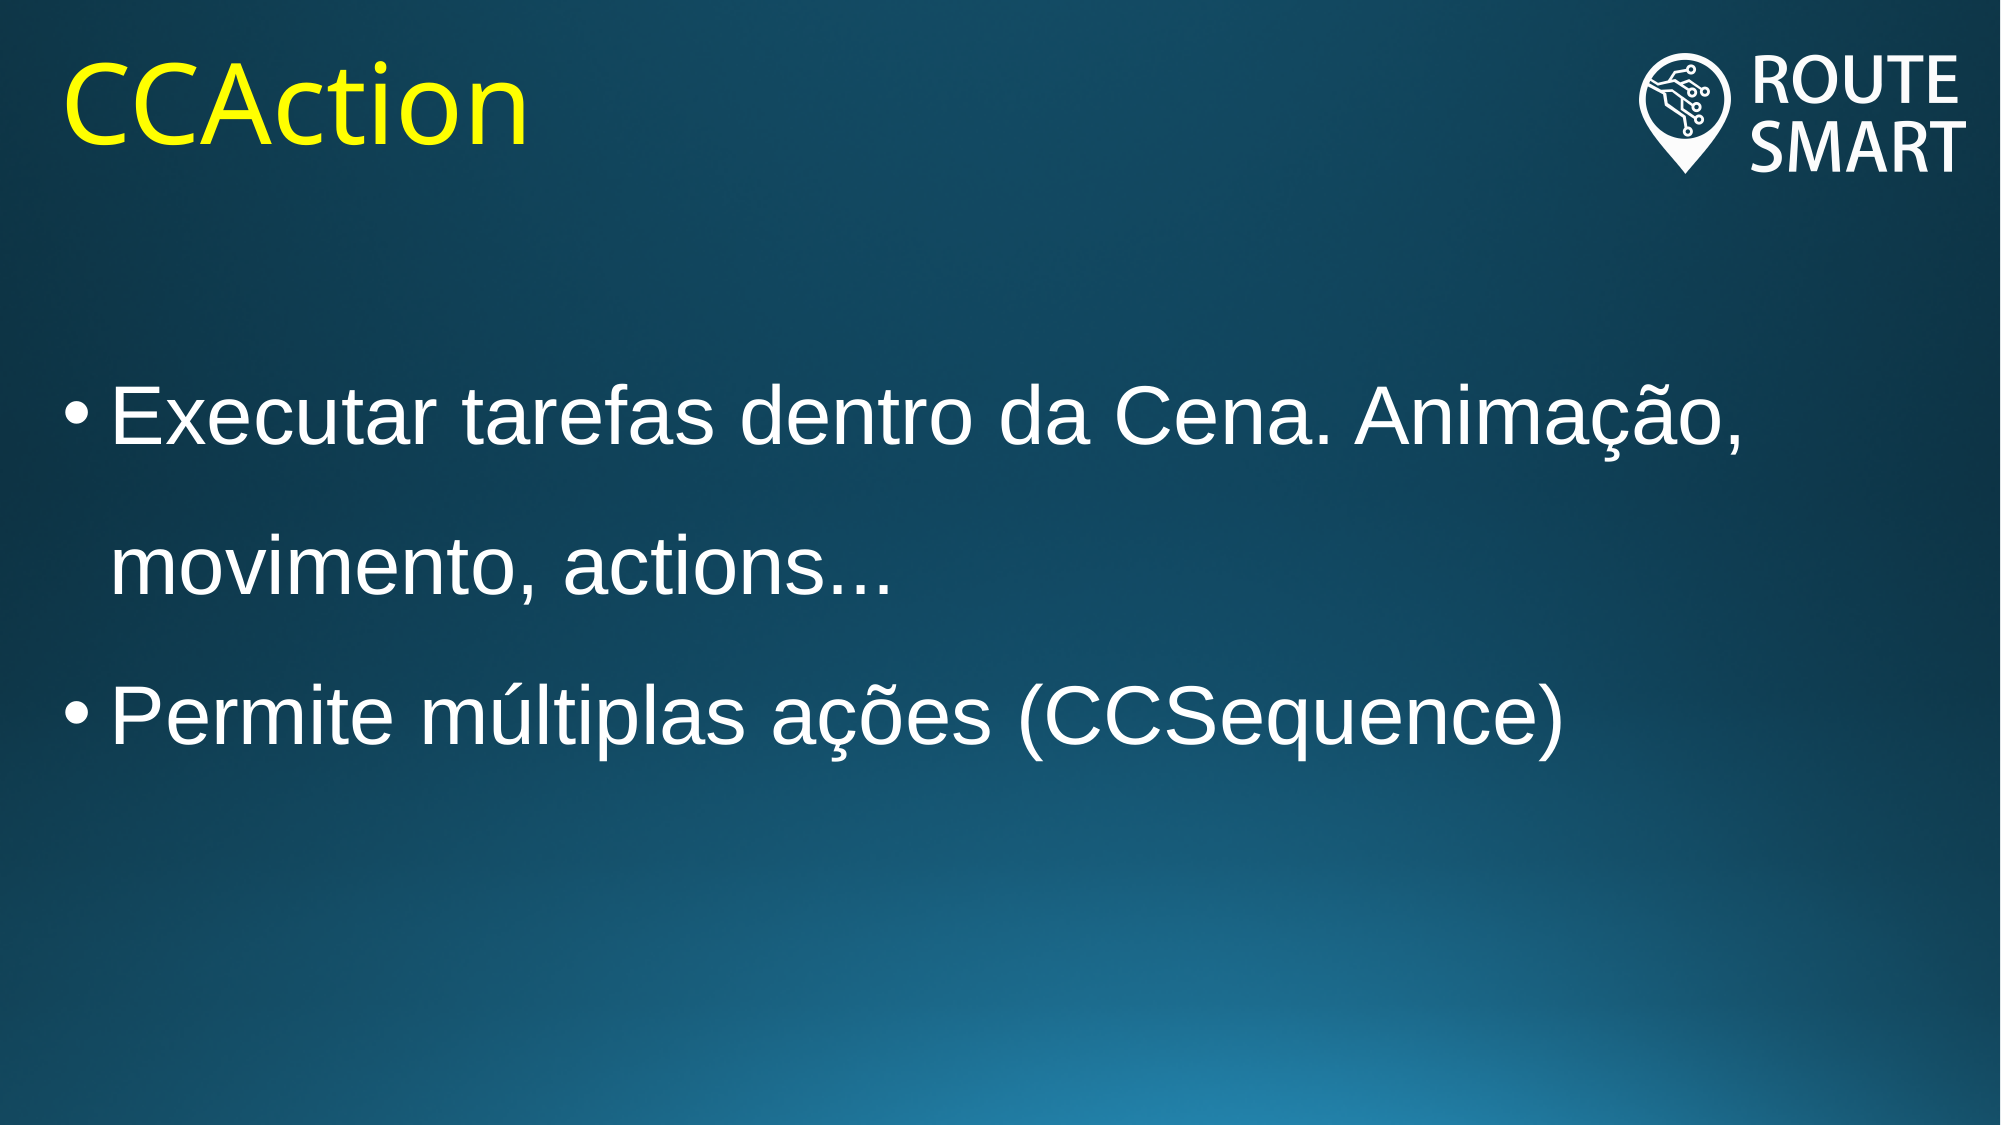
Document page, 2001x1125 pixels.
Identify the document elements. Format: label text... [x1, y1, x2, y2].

text_box Executar tarefas dentro da Cena. Animação, movimento, actions... Permite múltiplas ações (CCSequence) [47, 304, 1953, 769]
picture [0, 0, 2001, 1125]
title CCAction [45, 0, 1771, 218]
